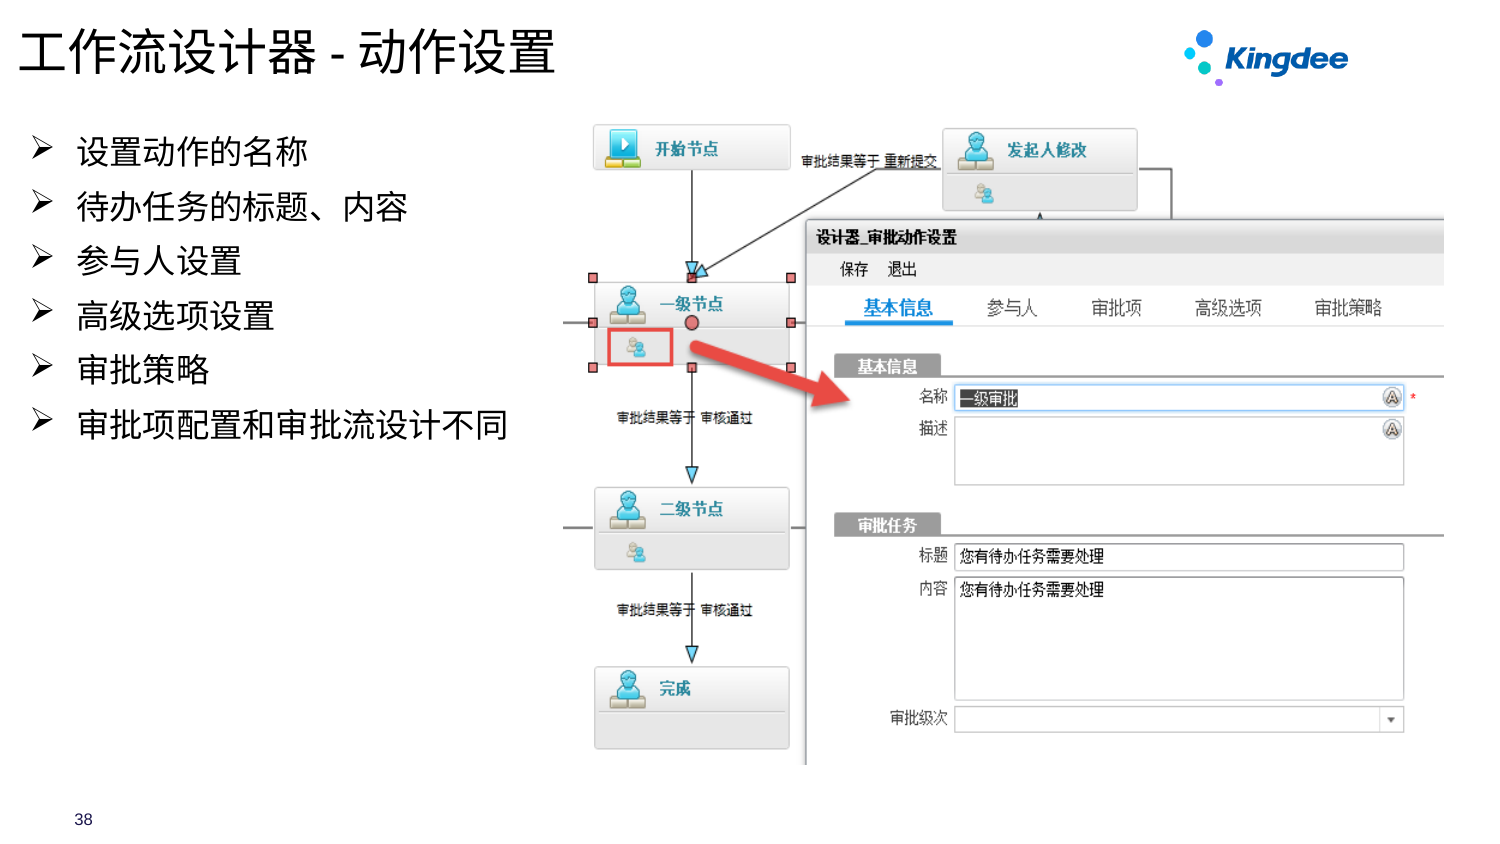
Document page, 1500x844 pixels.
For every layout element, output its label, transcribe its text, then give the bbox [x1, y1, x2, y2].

title 工作流设计器-动作设置 [17, 19, 1397, 107]
picture [563, 114, 1444, 765]
list 设置动作的名称 待办任务的标题、内容 参与人设置 高级选项设置 审批策略 审批项配置和审批流设计不同 [29, 123, 526, 756]
